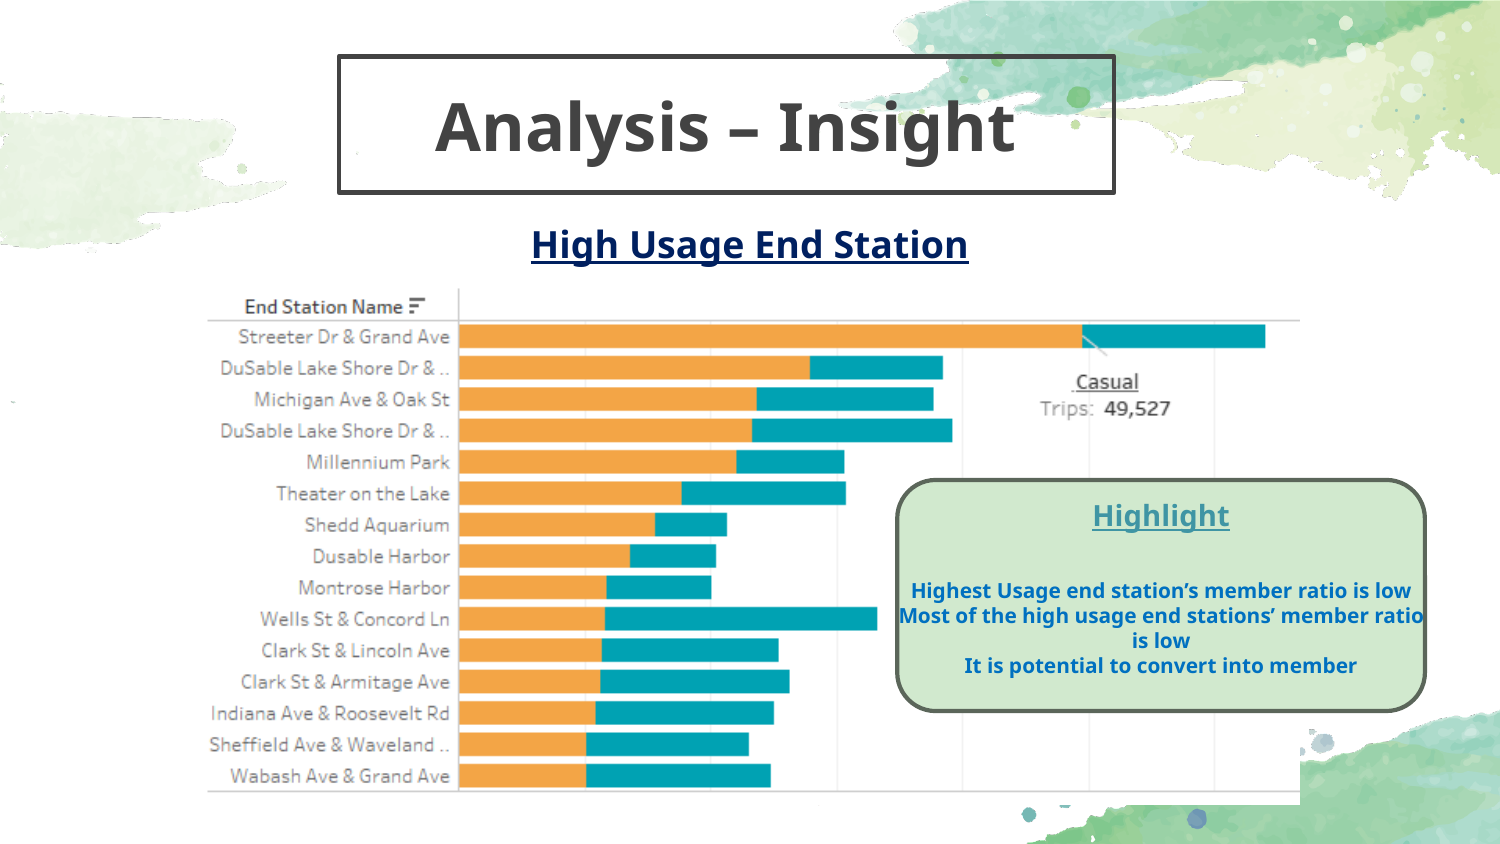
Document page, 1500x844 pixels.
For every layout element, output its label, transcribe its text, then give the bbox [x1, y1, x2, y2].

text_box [874, 479, 1448, 712]
text_box High Usage End Station [442, 205, 1058, 282]
picture [0, 0, 1500, 844]
title Analysis – Insight [337, 54, 1116, 195]
